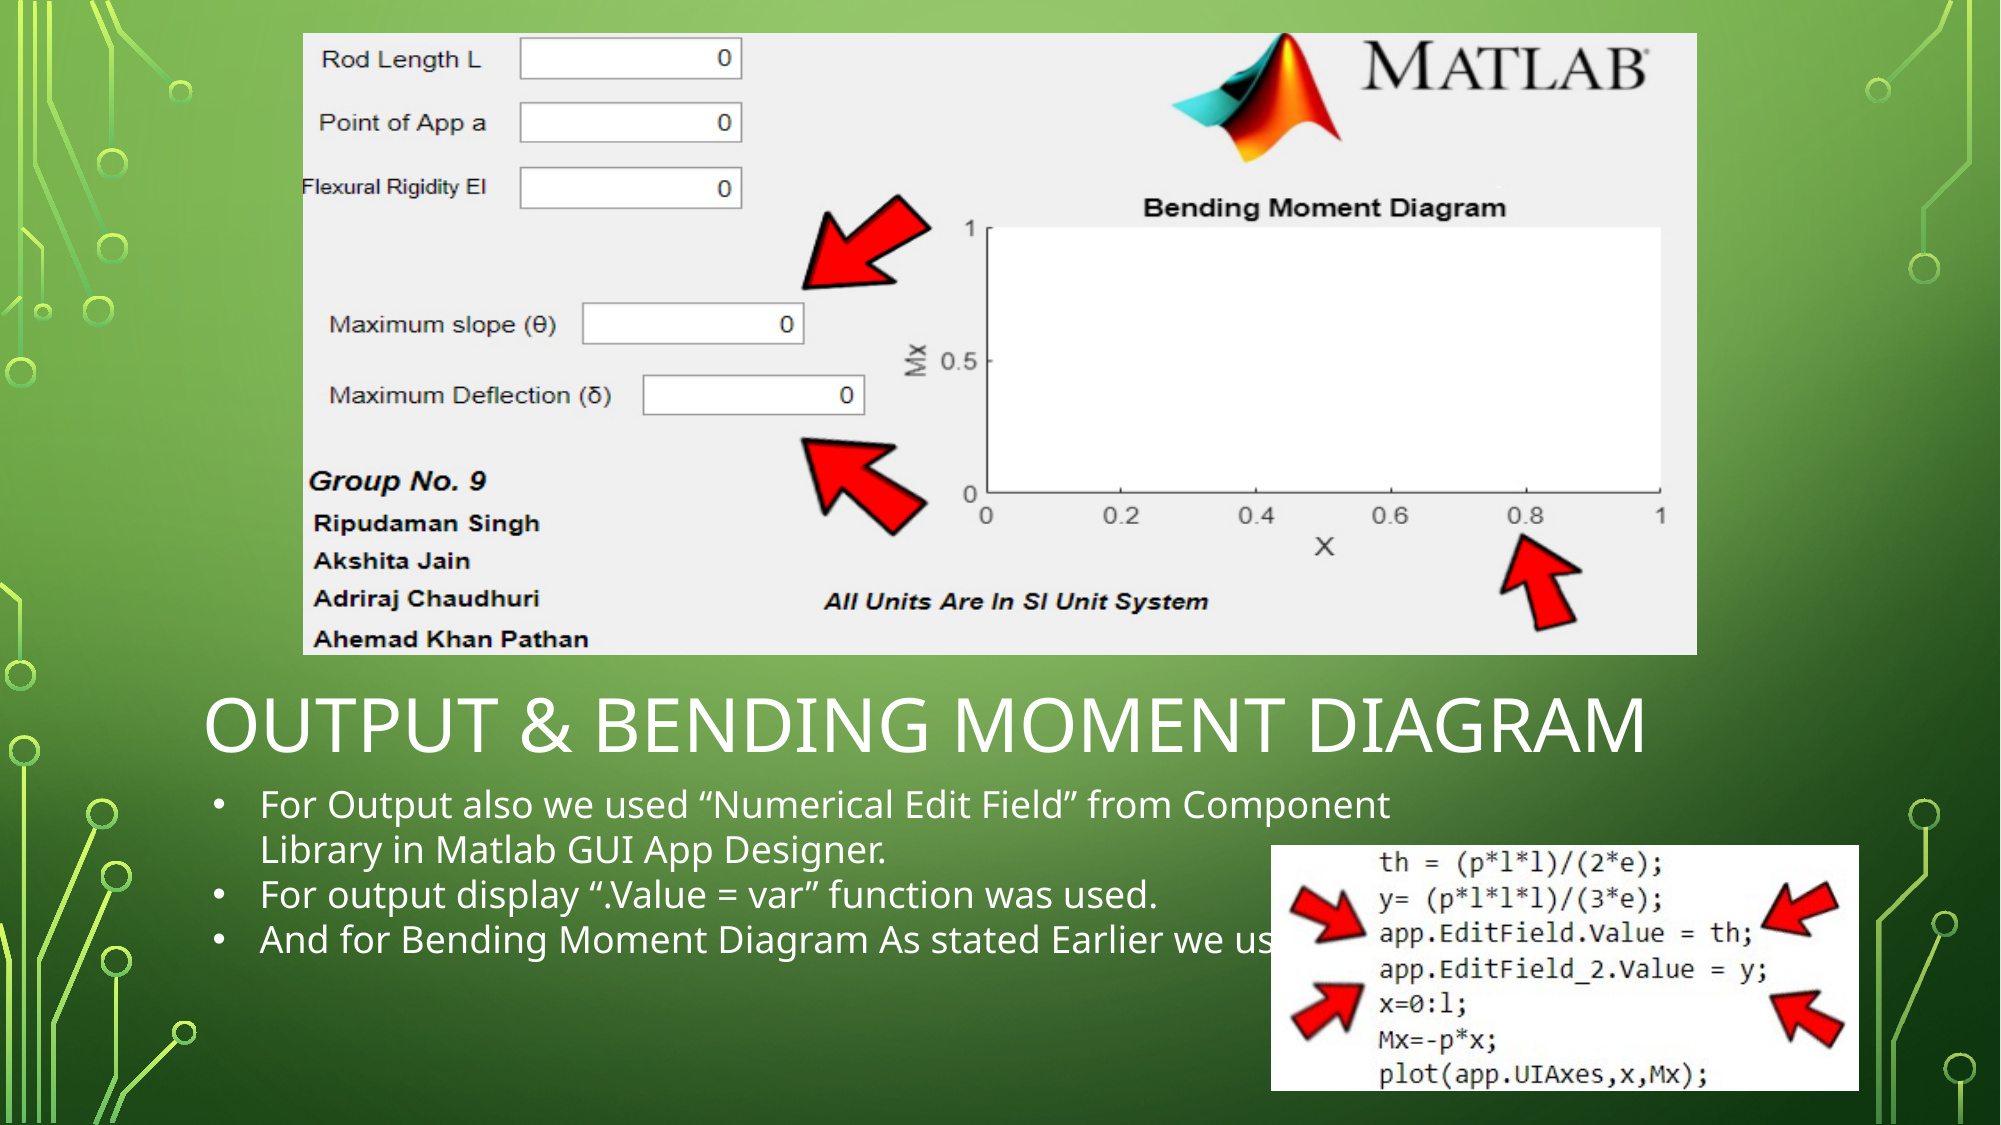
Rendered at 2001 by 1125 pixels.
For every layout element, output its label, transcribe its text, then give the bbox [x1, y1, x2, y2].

text_box For Output also we used “Numerical Edit Field” from Component Library in Matlab GUI App Designer. For output display “.Value = var” function was used. And for Bending Moment Diagram As stated Earlier we used Plot. [198, 773, 1503, 1014]
picture [1270, 845, 1859, 1092]
title Output & Bending Moment Diagram [187, 606, 1813, 850]
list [302, 33, 1697, 655]
